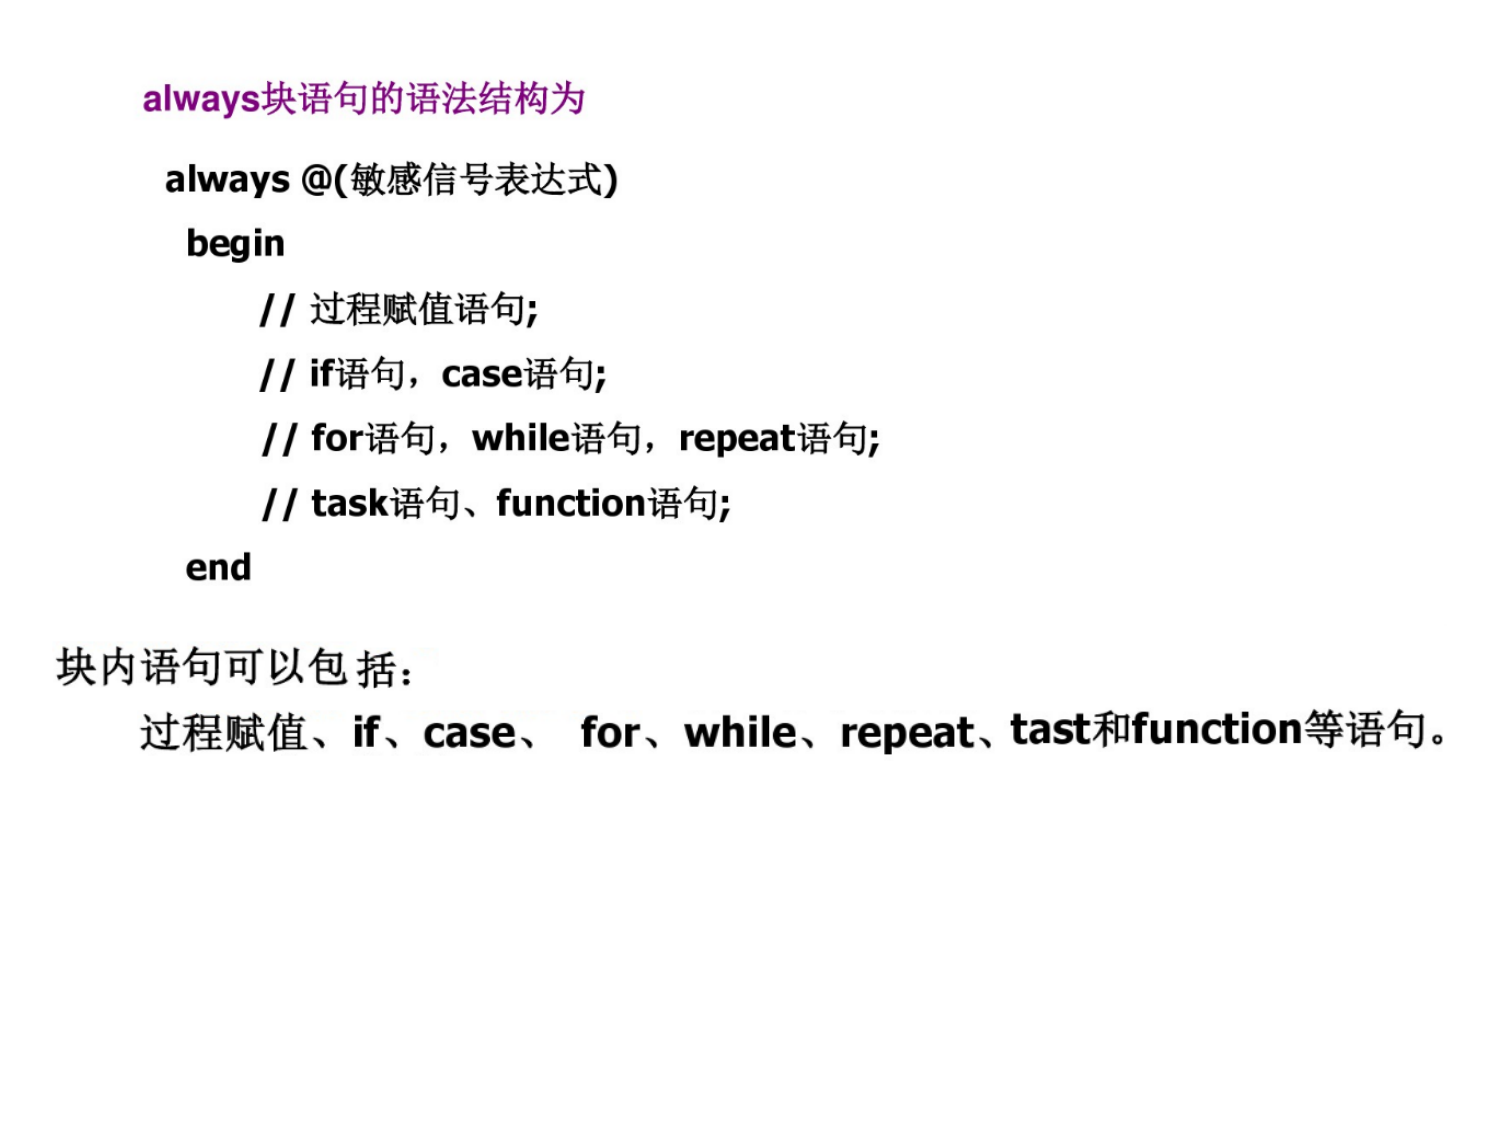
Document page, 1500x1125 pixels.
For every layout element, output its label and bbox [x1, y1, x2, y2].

picture [105, 70, 922, 622]
picture [46, 623, 1450, 762]
